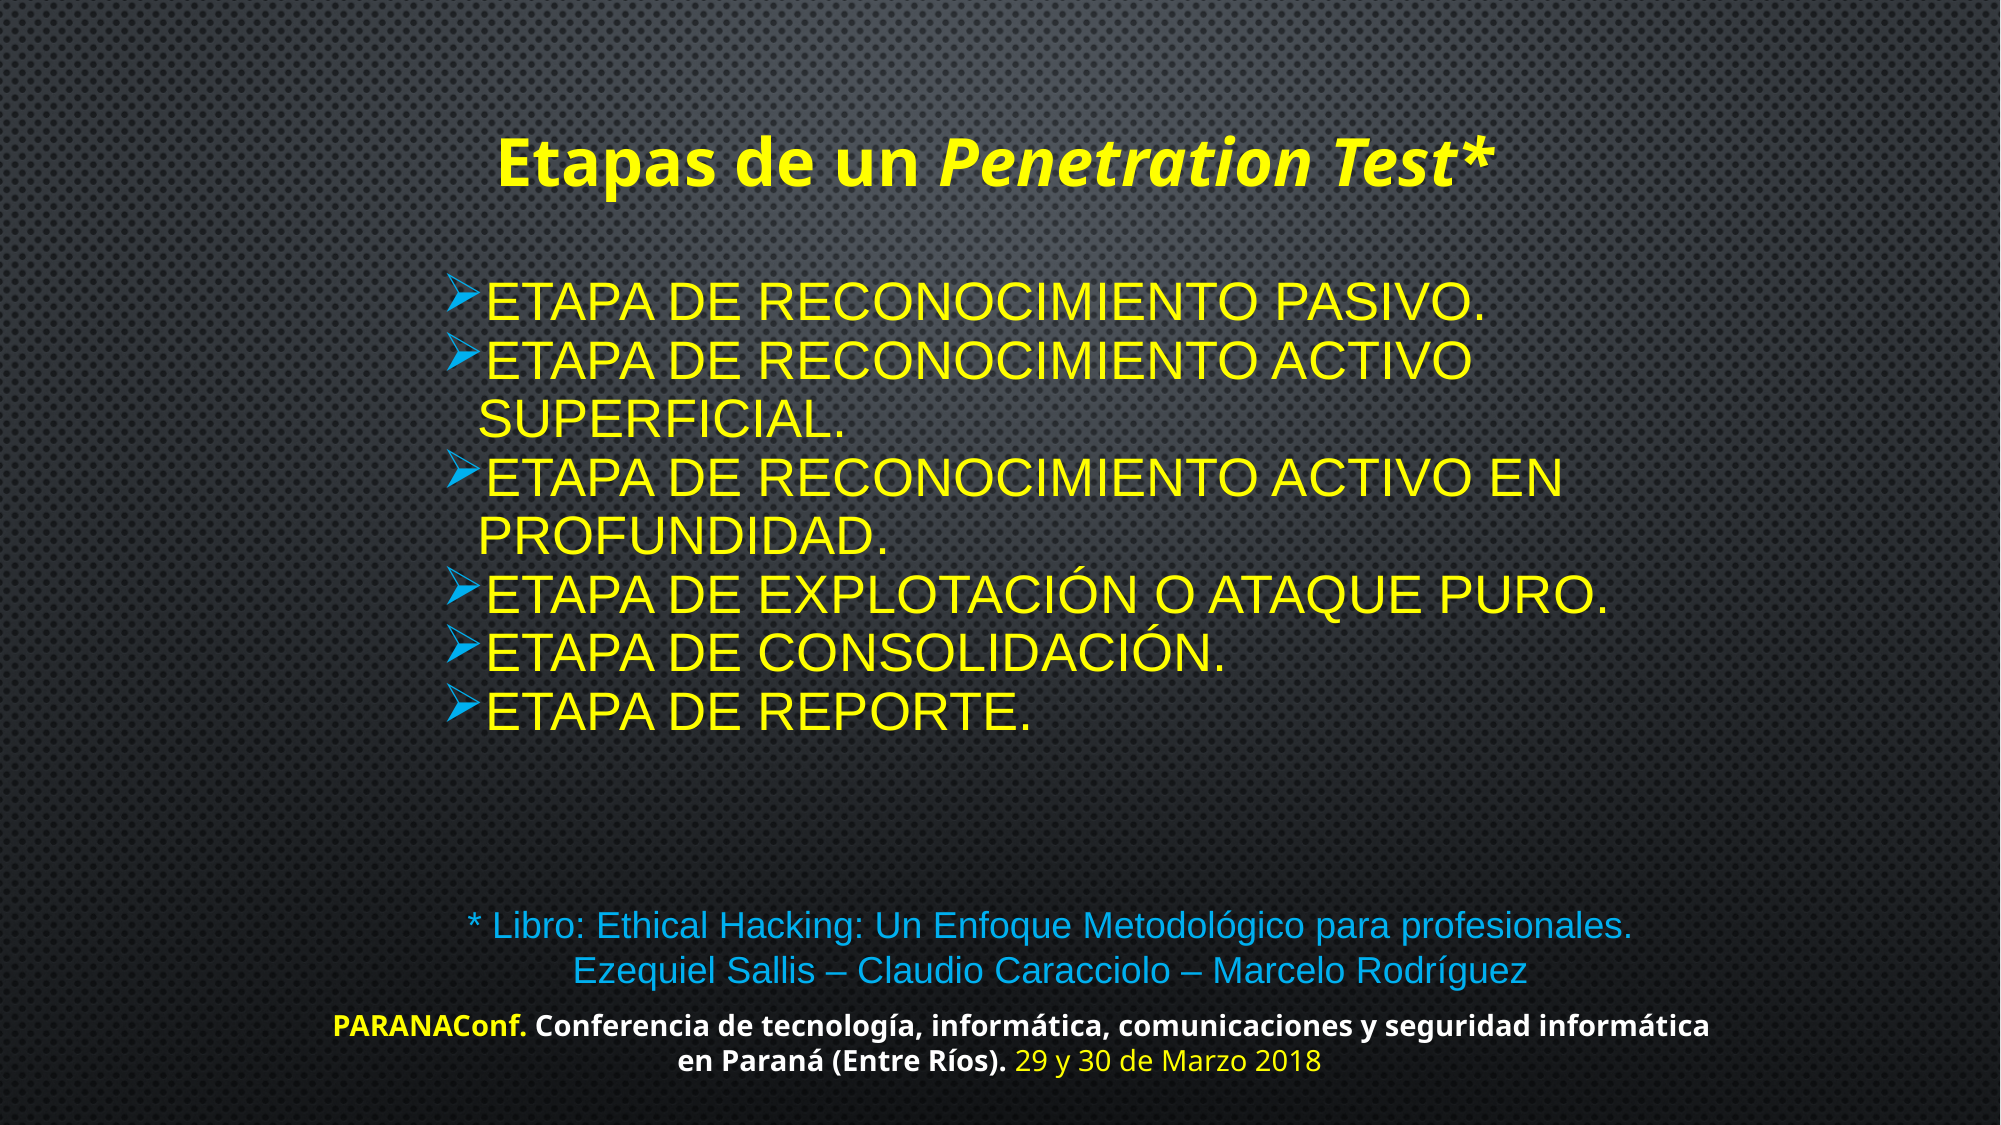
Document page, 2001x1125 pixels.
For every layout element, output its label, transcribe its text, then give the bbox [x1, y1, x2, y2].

text_box * Libro: Ethical Hacking: Un Enfoque Metodológico para profesionales. Ezequiel Sallis – Claudio Caracciolo – Marcelo Rodríguez [452, 893, 1649, 999]
text_box Etapas de un Penetration Test* [480, 112, 1691, 208]
text_box Etapa de reconocimiento pasivo. Etapa de reconocimiento activo superficial. Etapa de reconocimiento activo en profundidad. Etapa de explotación o ataque puro. Etapa de consolidación. Etapa de reporte. [427, 323, 1778, 693]
picture [0, 0, 2001, 1125]
text_box PARANAConf. Conferencia de tecnología, informática, comunicaciones y seguridad informática en Paraná (Entre Ríos). 29 y 30 de Marzo 2018 [273, 999, 1727, 1088]
